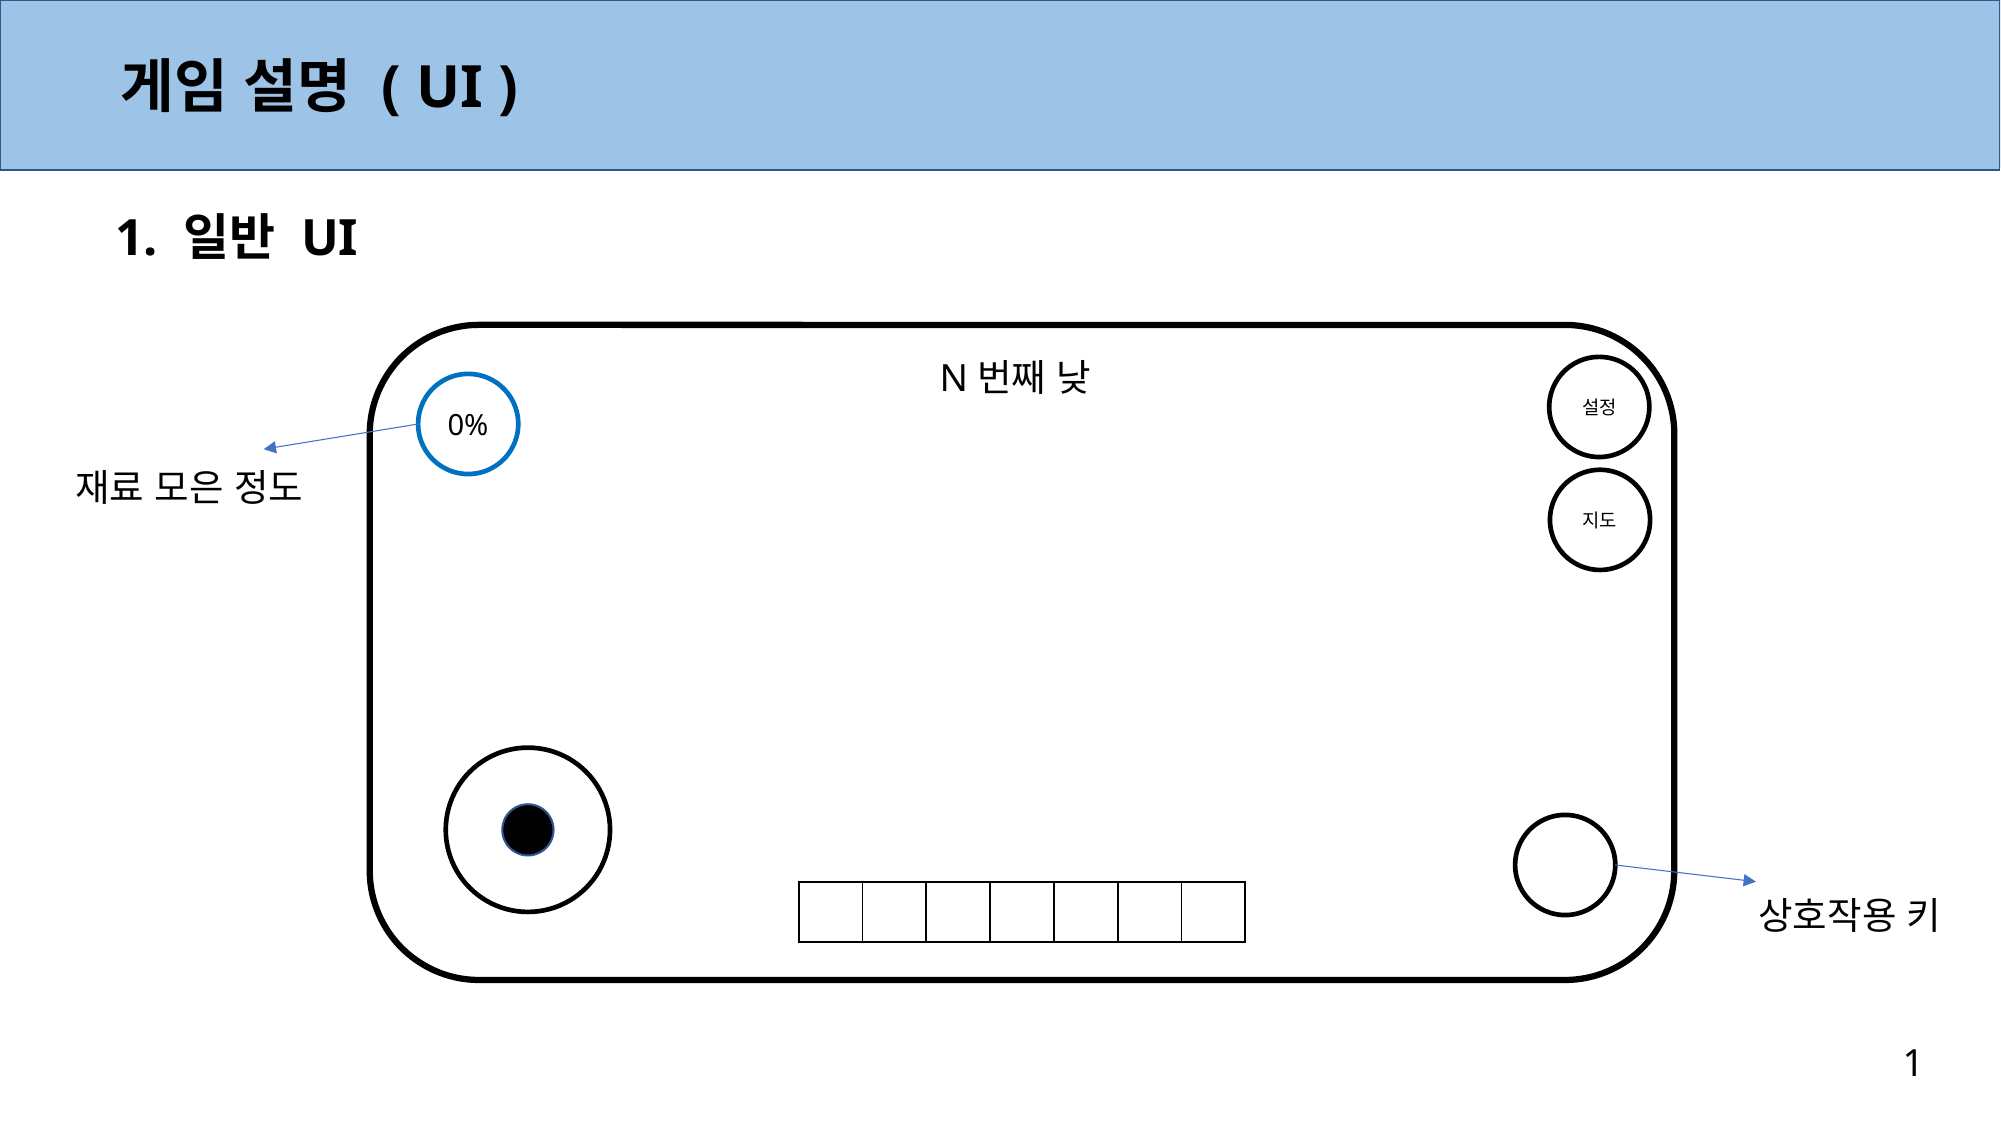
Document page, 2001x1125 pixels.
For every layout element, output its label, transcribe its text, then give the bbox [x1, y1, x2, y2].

text_box [501, 803, 555, 857]
table_header [1182, 883, 1244, 941]
table_header [863, 883, 925, 941]
table_header [991, 883, 1053, 941]
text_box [1615, 865, 1756, 882]
text_box [368, 323, 1676, 981]
table_header [927, 883, 989, 941]
text_box N번째 낮 [924, 346, 1119, 407]
text_box 게임 설명 ( UI ) [106, 41, 800, 127]
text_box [263, 423, 419, 450]
text_box 설정 [1548, 355, 1651, 459]
text_box 지도 [1548, 468, 1652, 571]
table_header [1055, 883, 1117, 941]
text_box [444, 746, 612, 913]
text_box 1 [1887, 1031, 1939, 1092]
text_box 0% [432, 398, 504, 449]
text_box [0, 0, 2000, 171]
text_box 1. 일반 UI [100, 197, 374, 273]
table_header [1119, 883, 1181, 941]
table_header [800, 883, 862, 941]
text_box [1514, 813, 1617, 917]
text_box [417, 372, 520, 476]
text_box 재료 모은 정도 [60, 457, 319, 517]
text_box 상호작용 키 [1743, 884, 1957, 945]
